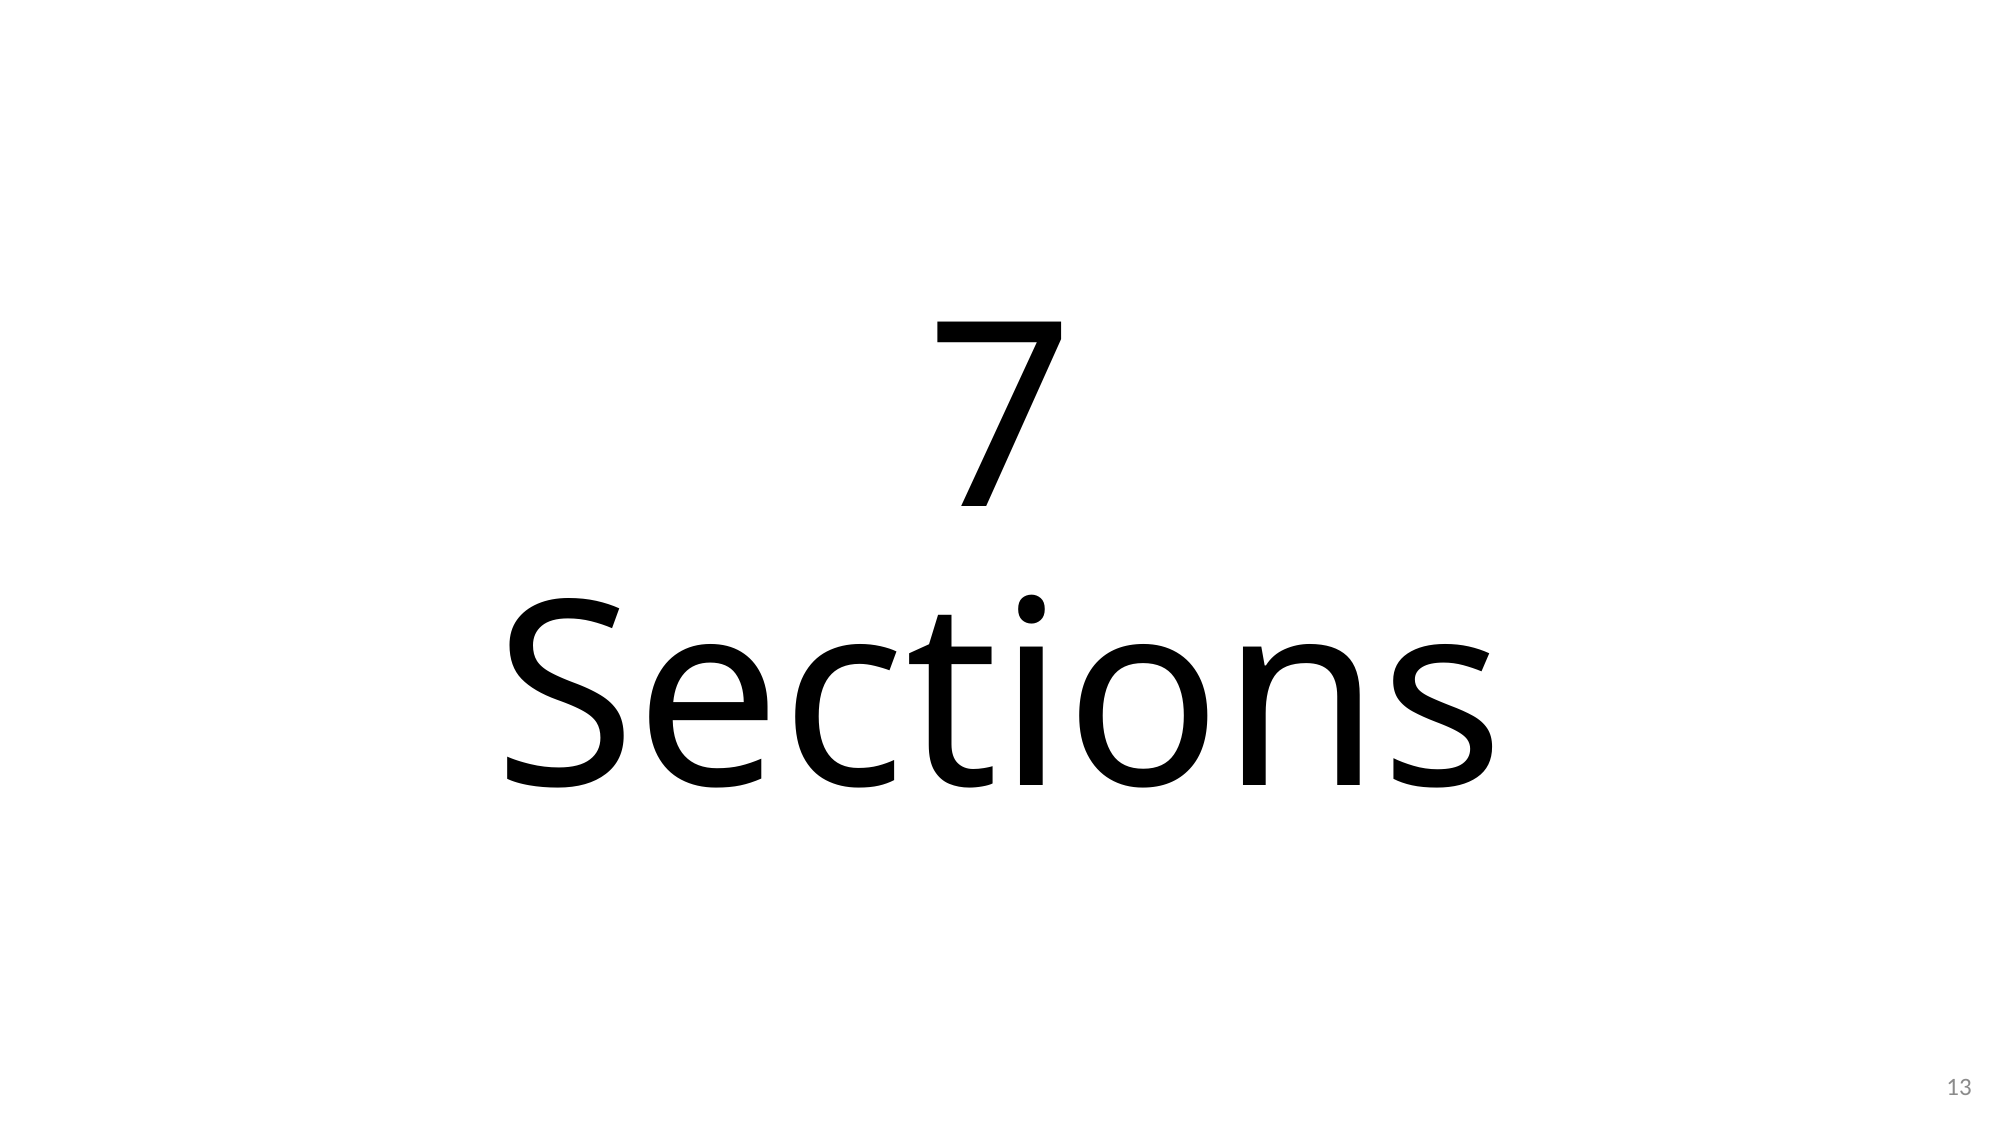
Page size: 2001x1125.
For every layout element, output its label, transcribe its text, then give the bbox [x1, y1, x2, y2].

slide_number 13 [1915, 1055, 1987, 1116]
title 7 Sections [433, 337, 1567, 788]
